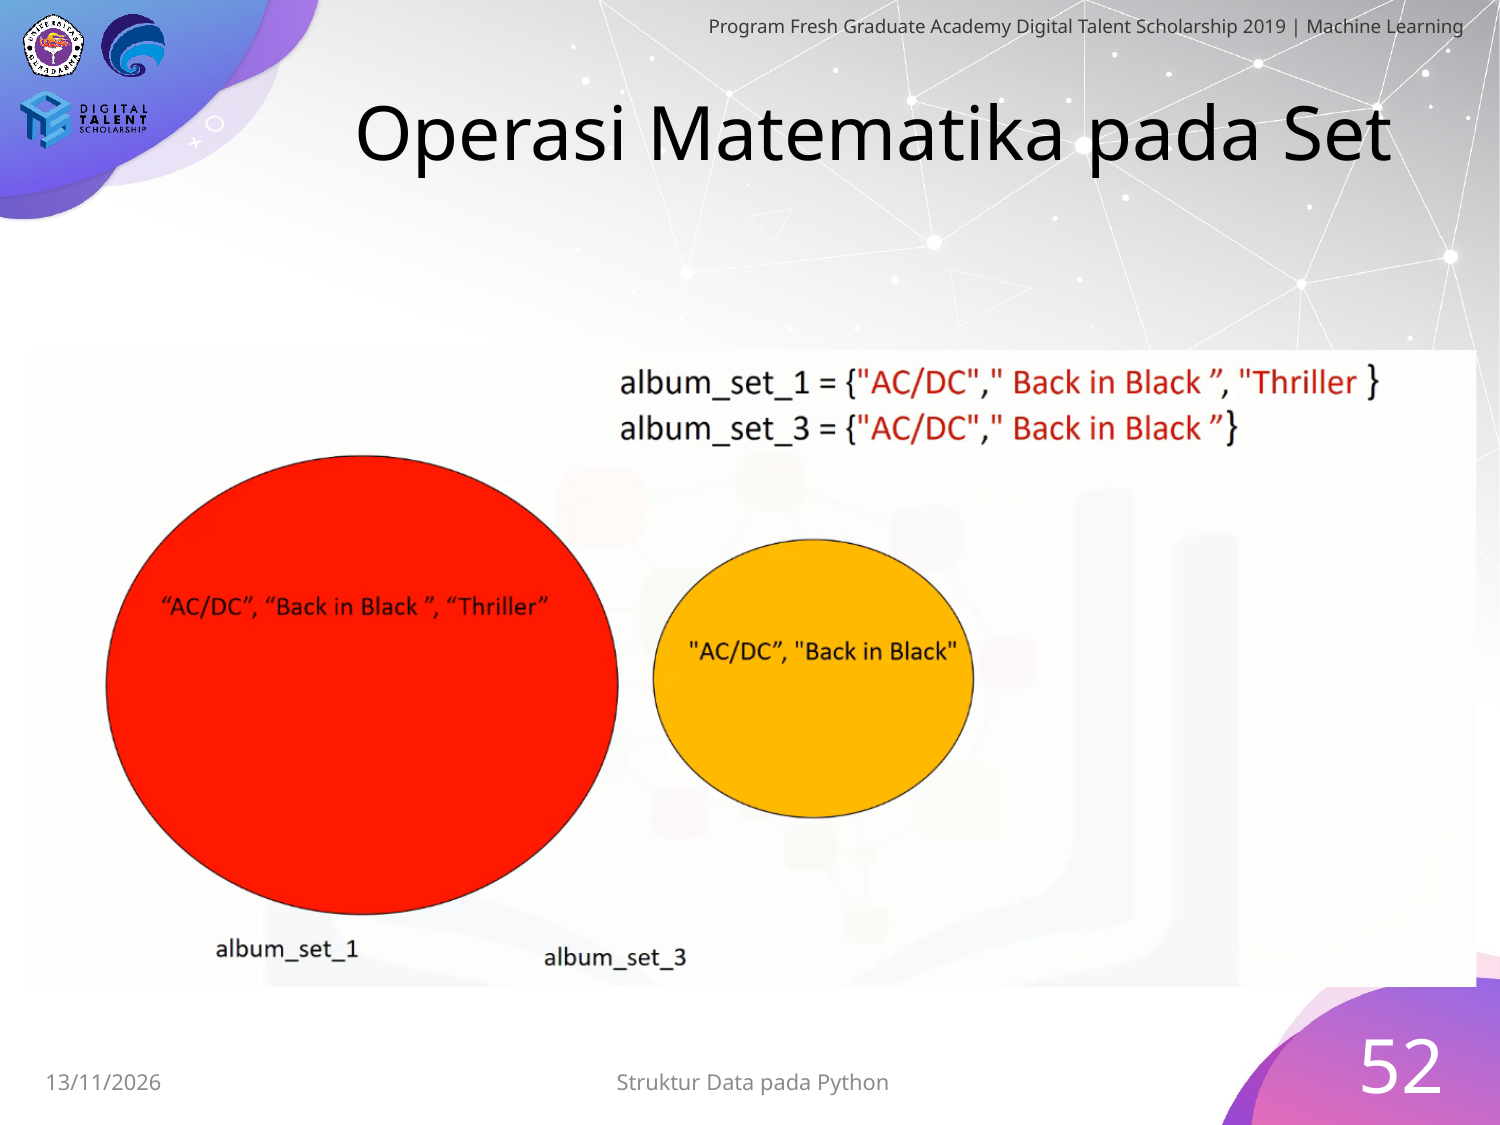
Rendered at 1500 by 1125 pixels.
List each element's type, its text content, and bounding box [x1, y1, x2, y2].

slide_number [30, 1053, 272, 1114]
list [30, 350, 1477, 987]
slide_number 52 [1327, 1025, 1477, 1115]
picture [0, 0, 1500, 1125]
title Operasi Matematika pada Set [271, 66, 1477, 207]
footer Struktur Data pada Python [386, 1053, 1121, 1114]
